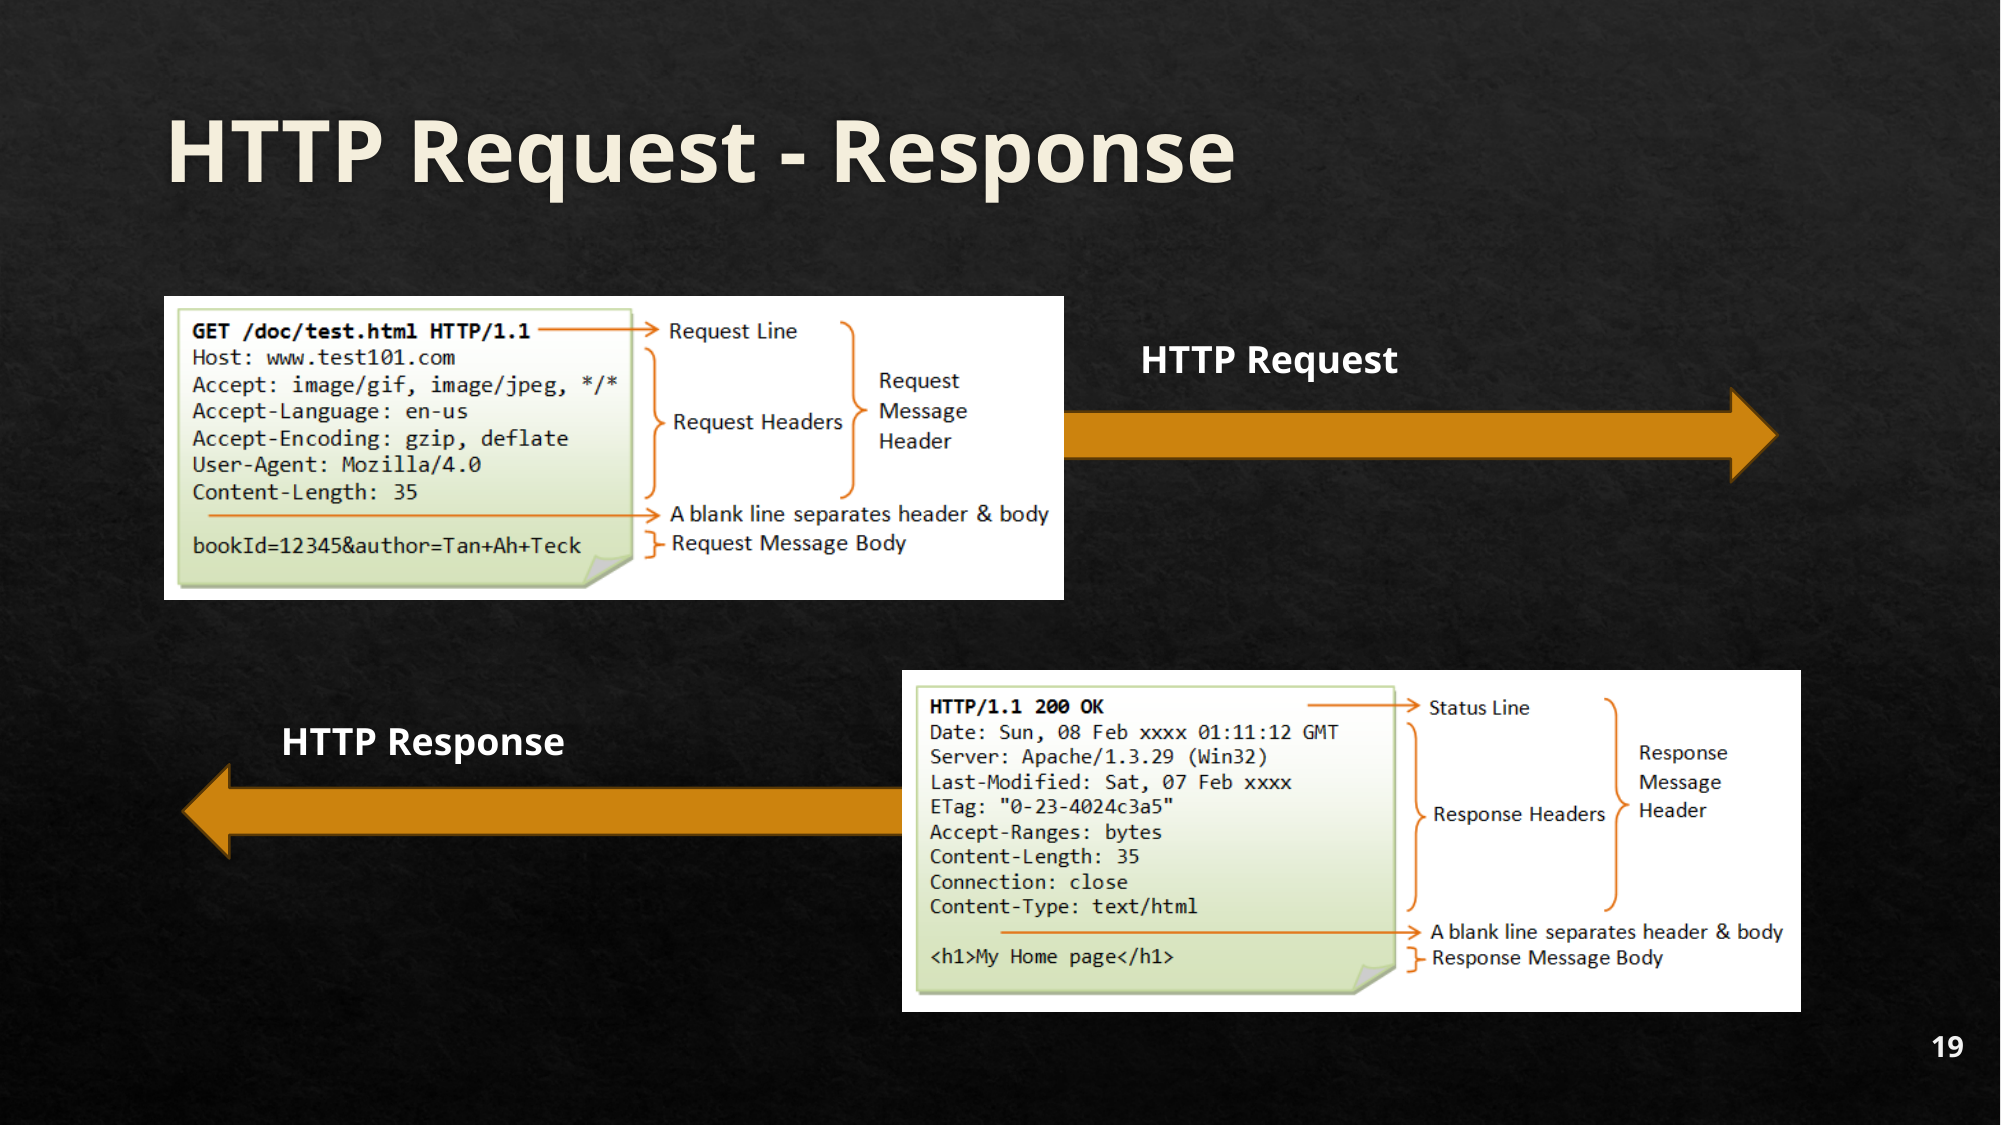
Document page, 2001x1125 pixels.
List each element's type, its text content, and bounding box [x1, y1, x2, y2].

picture [164, 296, 1064, 600]
text_box HTTP Request [1125, 328, 1430, 389]
text_box [181, 763, 894, 860]
text_box HTTP Response [266, 710, 894, 771]
picture [901, 670, 1802, 1012]
slide_number 19 [1855, 1018, 1980, 1078]
title HTTP Request - Response [149, 99, 1849, 209]
text_box [1070, 386, 1779, 484]
